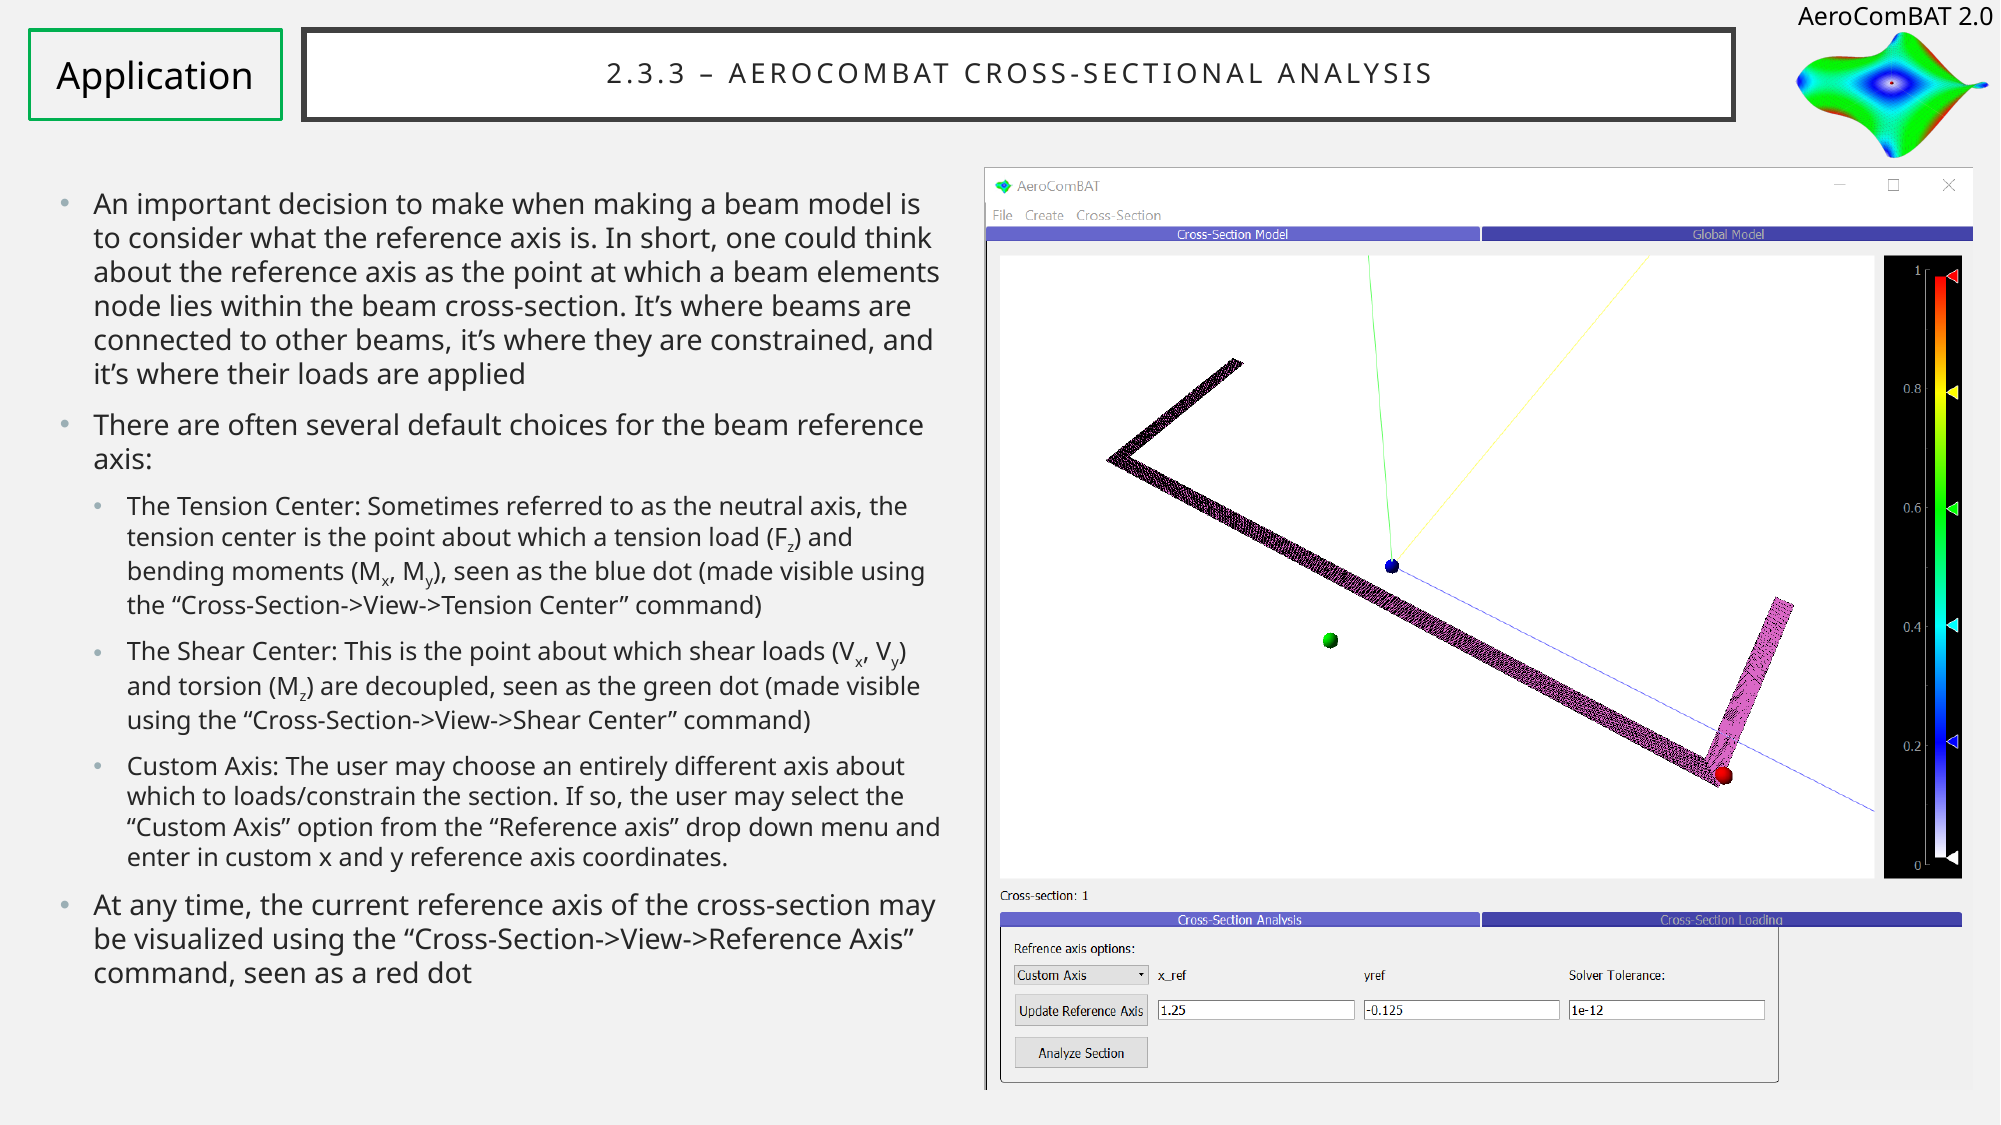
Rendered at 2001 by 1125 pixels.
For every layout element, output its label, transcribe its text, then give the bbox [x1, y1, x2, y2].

title 2.3.3 – AeroComBAT cross-sectional Analysis [301, 27, 1736, 122]
picture [1794, 31, 1990, 159]
text_box Application [28, 29, 282, 121]
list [984, 167, 1973, 1090]
list An important decision to make when making a beam model is to consider what the reference axis is. In short, one could think about the reference axis as the point at which a beam elements node lies within the beam cross-section. It’s where beams are connected to other beams, it’s where they are constrained, and it’s where their loads are applied There are often several default choices for the beam reference axis: The Tension Center: Sometimes referred to as the neutral axis, the tension center is the point about which a tension load (Fz) and bending moments (Mx, My), seen as the blue dot (made visible using the “Cross-Section->View->Tension Center” command) The Shear Center: This is the point about which shear loads (Vx, Vy) and torsion (Mz) are decoupled, seen as the green dot (made visible using the “Cross-Section->View->Shear Center” command) Custom Axis: The user may choose an entirely different axis about which to loads/constrain the section. If so, the user may select the “Custom Axis” option from the “Reference axis” drop down menu and enter in custom x and y reference axis coordinates. At any time, the current reference axis of the cross-section may be visualized using the “Cross-Section->View->Reference Axis” command, seen as a red dot [44, 178, 961, 1005]
